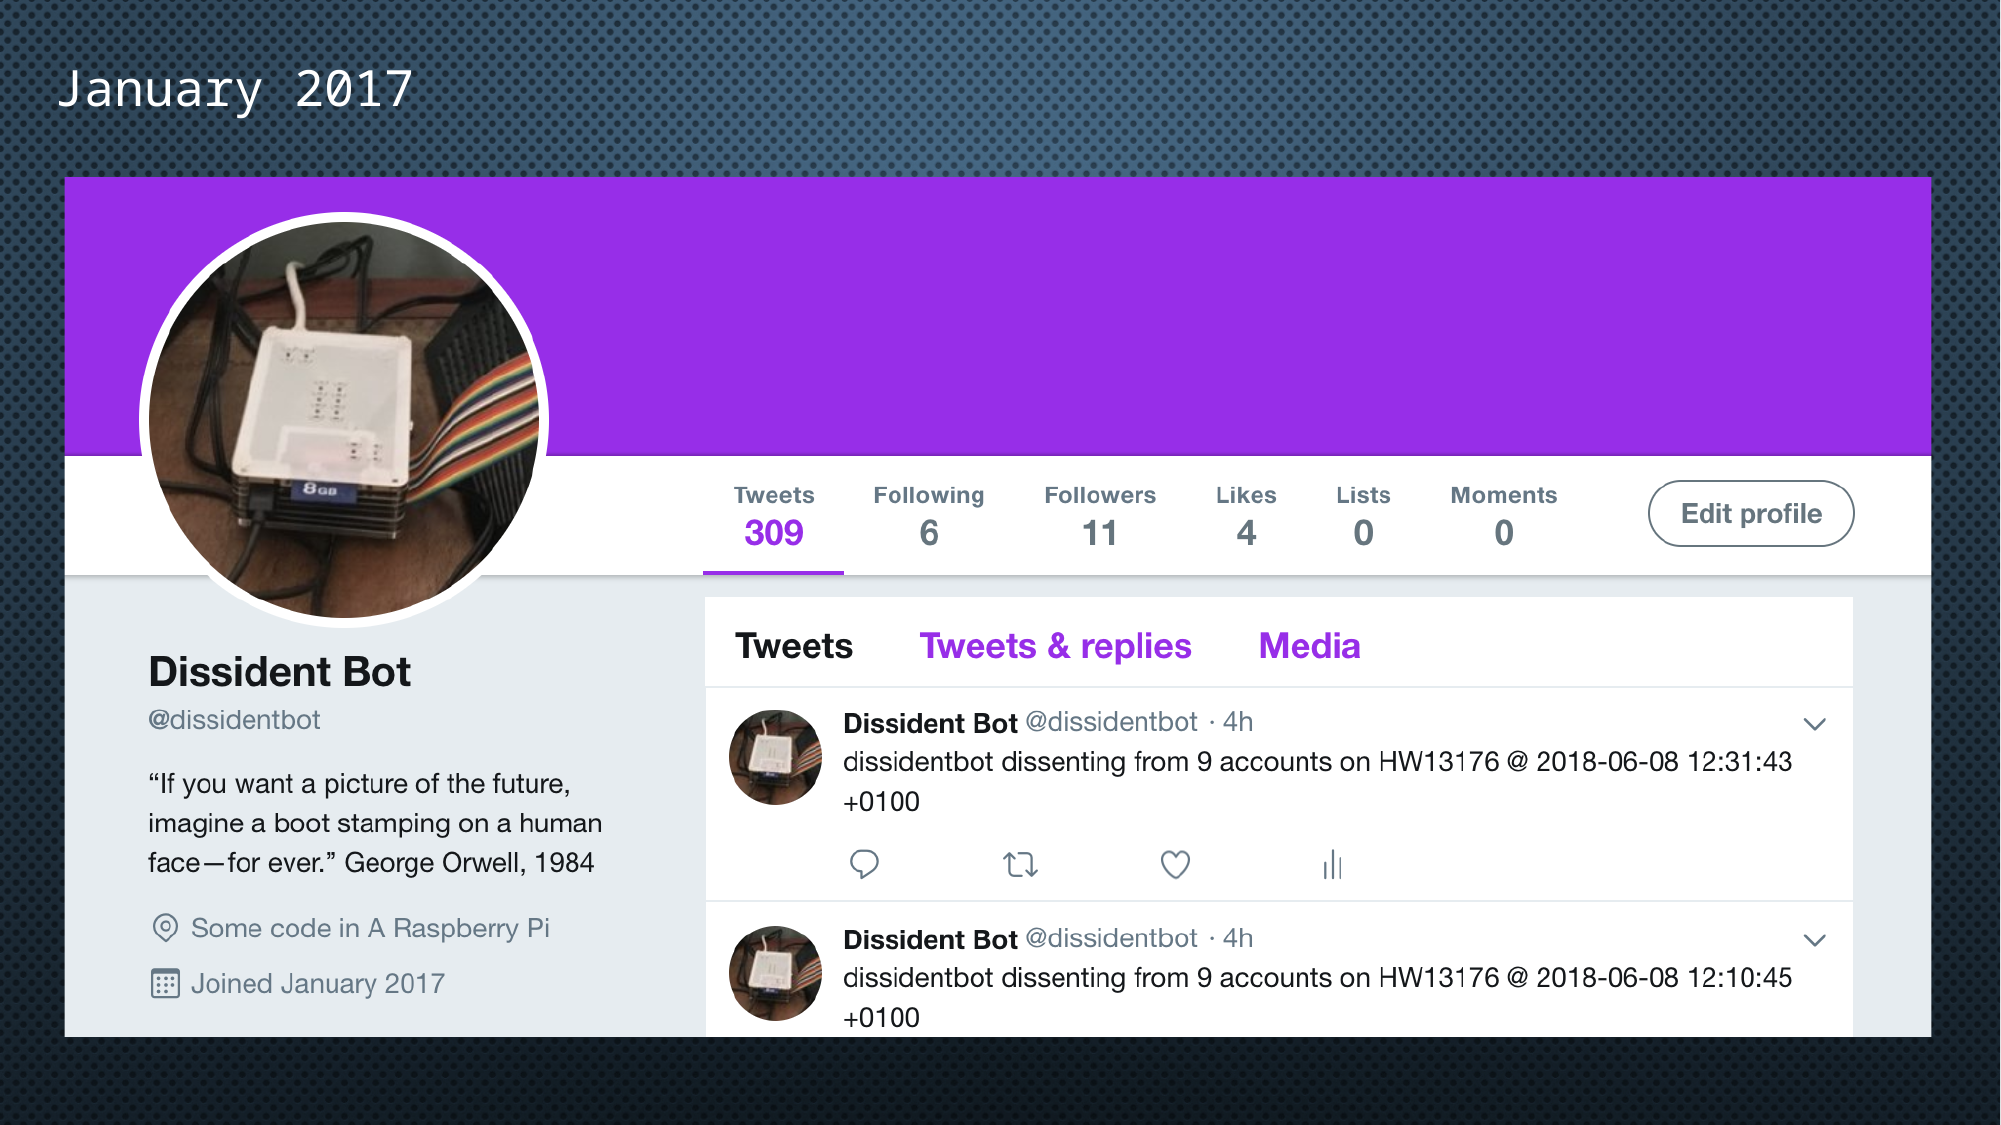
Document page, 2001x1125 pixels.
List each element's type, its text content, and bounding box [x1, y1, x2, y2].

picture [64, 177, 1932, 1037]
text_box January 2017 [39, 49, 430, 124]
